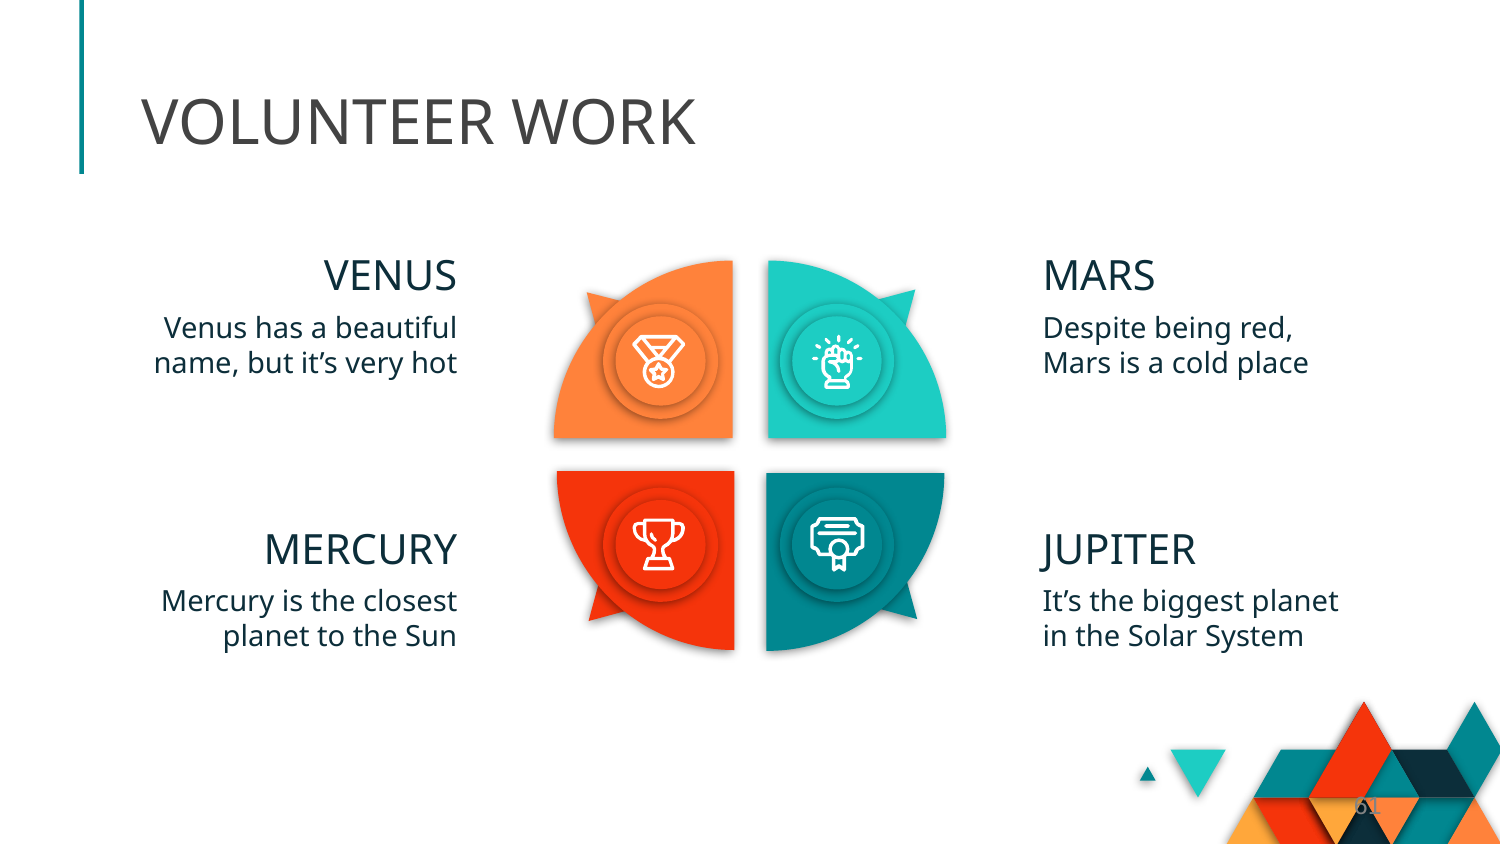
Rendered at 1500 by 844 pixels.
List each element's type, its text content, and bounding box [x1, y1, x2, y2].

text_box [632, 518, 686, 571]
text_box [810, 516, 865, 572]
slide_number 61 [1059, 782, 1397, 828]
subtitle JUPITER [1027, 522, 1271, 567]
subtitle MERCURY [229, 522, 473, 567]
subtitle It’s the biggest planet in the Solar System [1027, 567, 1383, 662]
subtitle MARS [1027, 249, 1271, 294]
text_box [553, 260, 947, 652]
title VOLUNTEER WORK [126, 76, 751, 172]
subtitle Despite being red, Mars is a cold place [1027, 294, 1383, 389]
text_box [631, 334, 686, 389]
subtitle VENUS [229, 249, 473, 294]
subtitle Venus has a beautiful name, but it’s very hot [116, 294, 473, 389]
subtitle Mercury is the closest planet to the Sun [116, 567, 473, 662]
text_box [811, 334, 864, 390]
